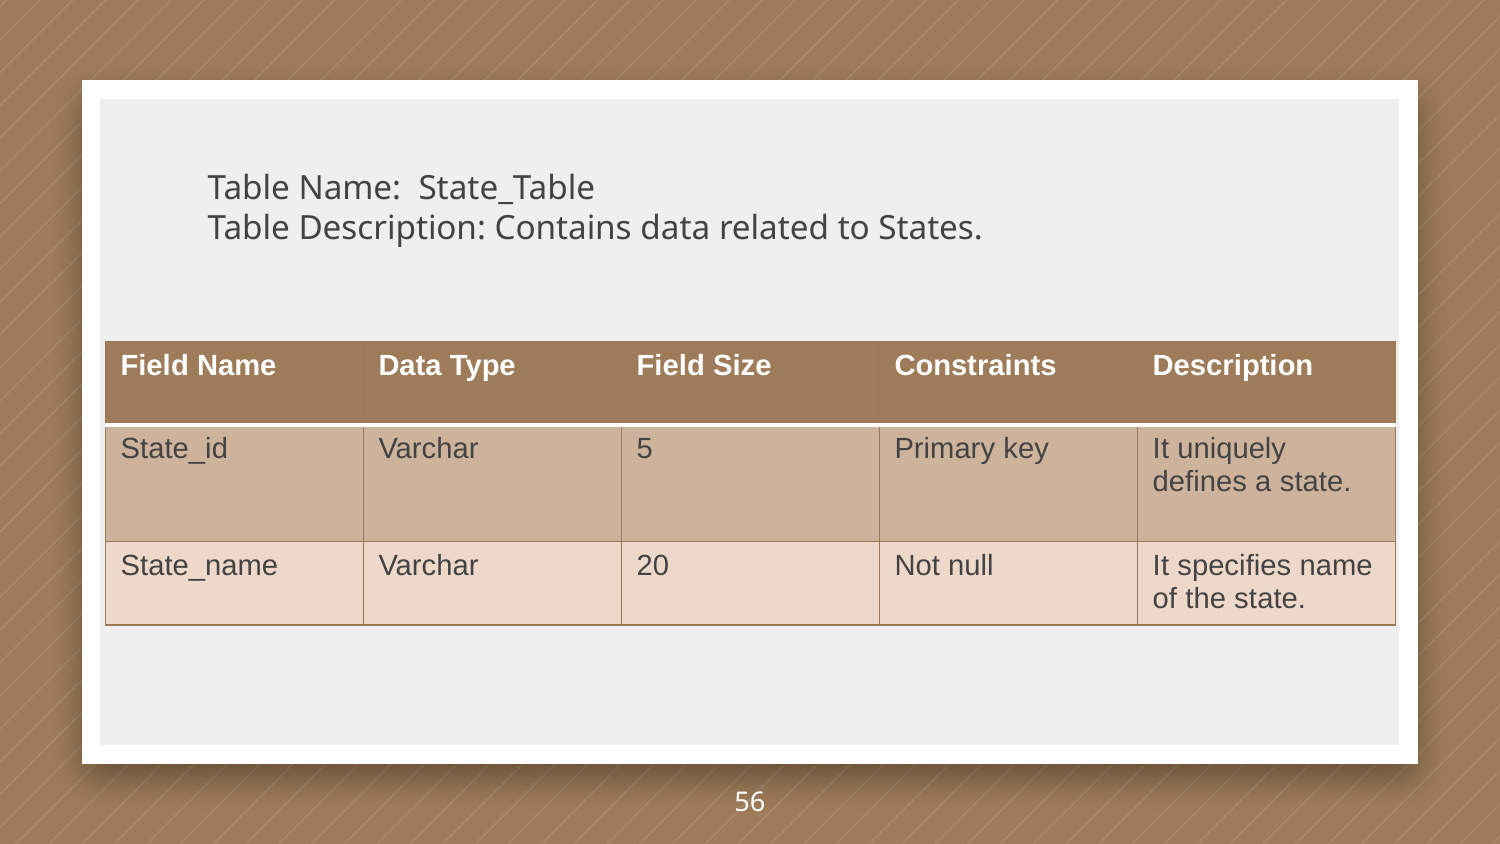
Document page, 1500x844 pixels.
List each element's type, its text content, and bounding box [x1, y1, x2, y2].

table_header Constraints [880, 342, 1137, 423]
text_box Table Name: State_Table Table Description: Contains data related to States. [192, 159, 1308, 254]
table_cell Primary key [880, 427, 1137, 541]
table_cell It specifies name of the state. [1138, 542, 1395, 624]
table_cell Varchar [364, 427, 621, 541]
table_header Field Size [622, 342, 879, 423]
table_cell It uniquely defines a state. [1138, 427, 1395, 541]
table_header Description [1138, 342, 1395, 423]
table_header Data Type [364, 342, 621, 423]
table_cell 20 [622, 542, 879, 624]
table_cell State_id [106, 427, 363, 541]
table_cell Not null [880, 542, 1137, 624]
table_cell 5 [622, 427, 879, 541]
slide_number 56 [0, 762, 1500, 844]
table_header Field Name [106, 342, 363, 423]
table_cell Varchar [364, 542, 621, 624]
table_cell State_name [106, 542, 363, 624]
